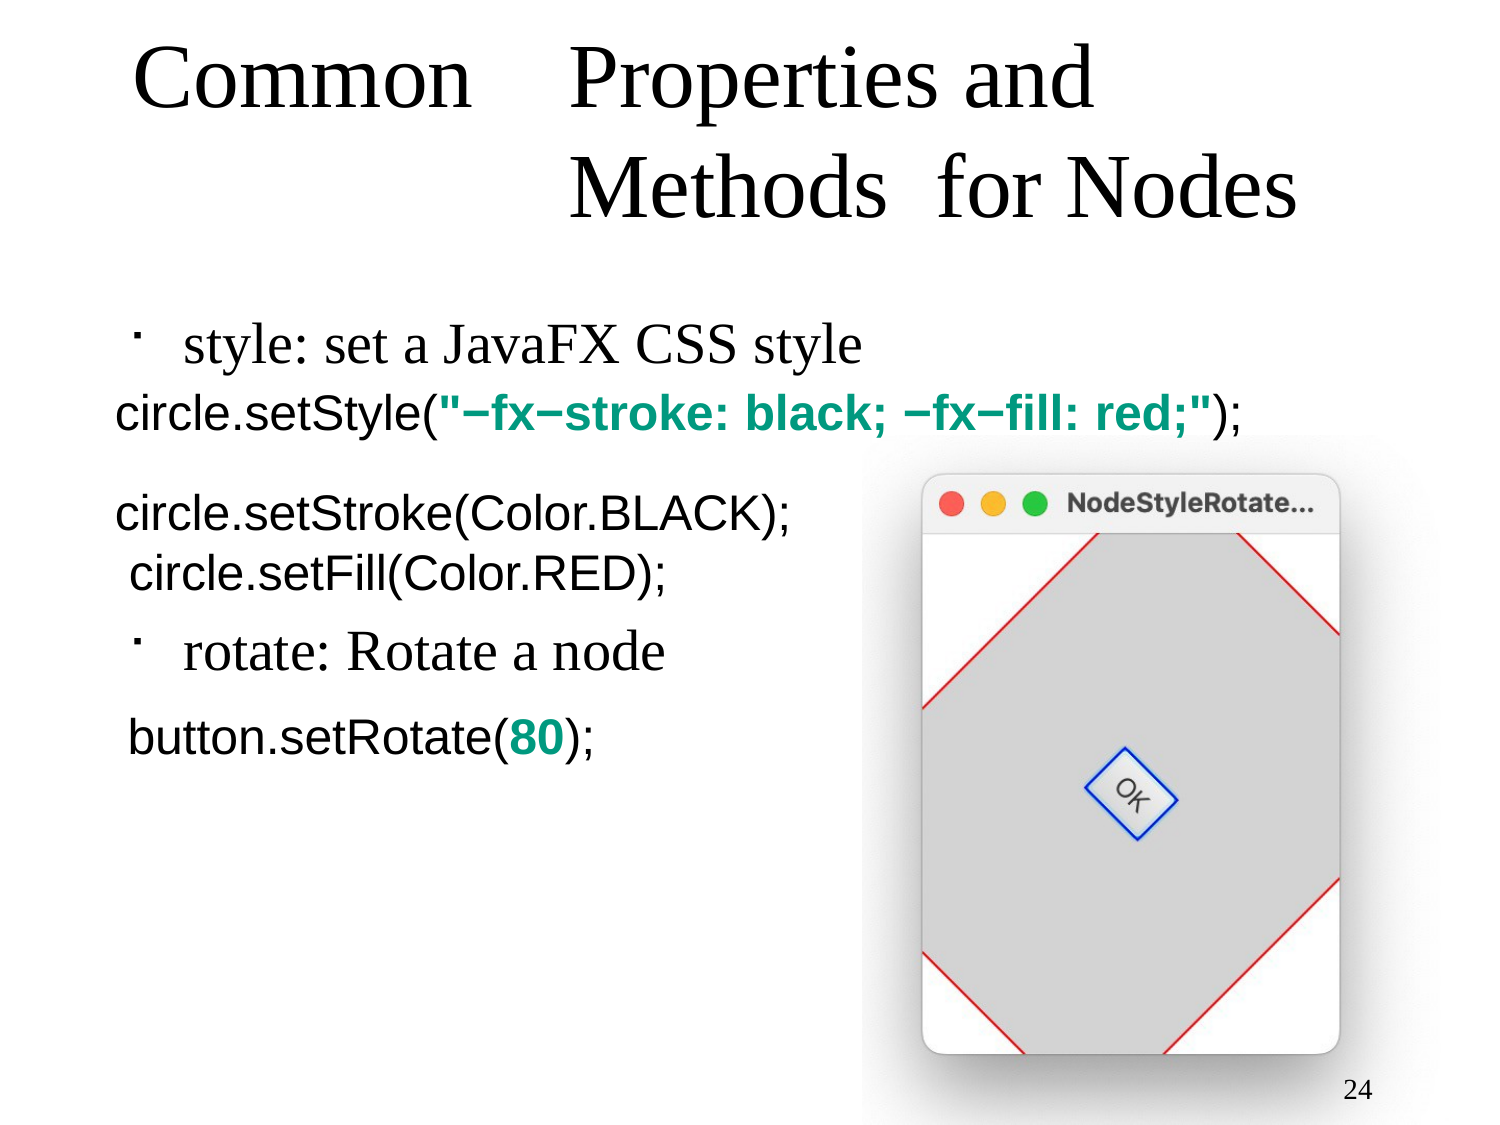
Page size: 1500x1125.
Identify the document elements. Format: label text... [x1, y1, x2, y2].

text_box style: set a JavaFX CSS style circle.setStyle("−fx−stroke: black; −fx−fill: red;"); circle.setStroke(Color.BLACK); circle.setFill(Color.RED); rotate: Rotate a node button.setRotate(80); [112, 297, 1249, 765]
picture [862, 435, 1450, 1125]
title Common Properties and Methods for Nodes [130, 14, 1370, 237]
